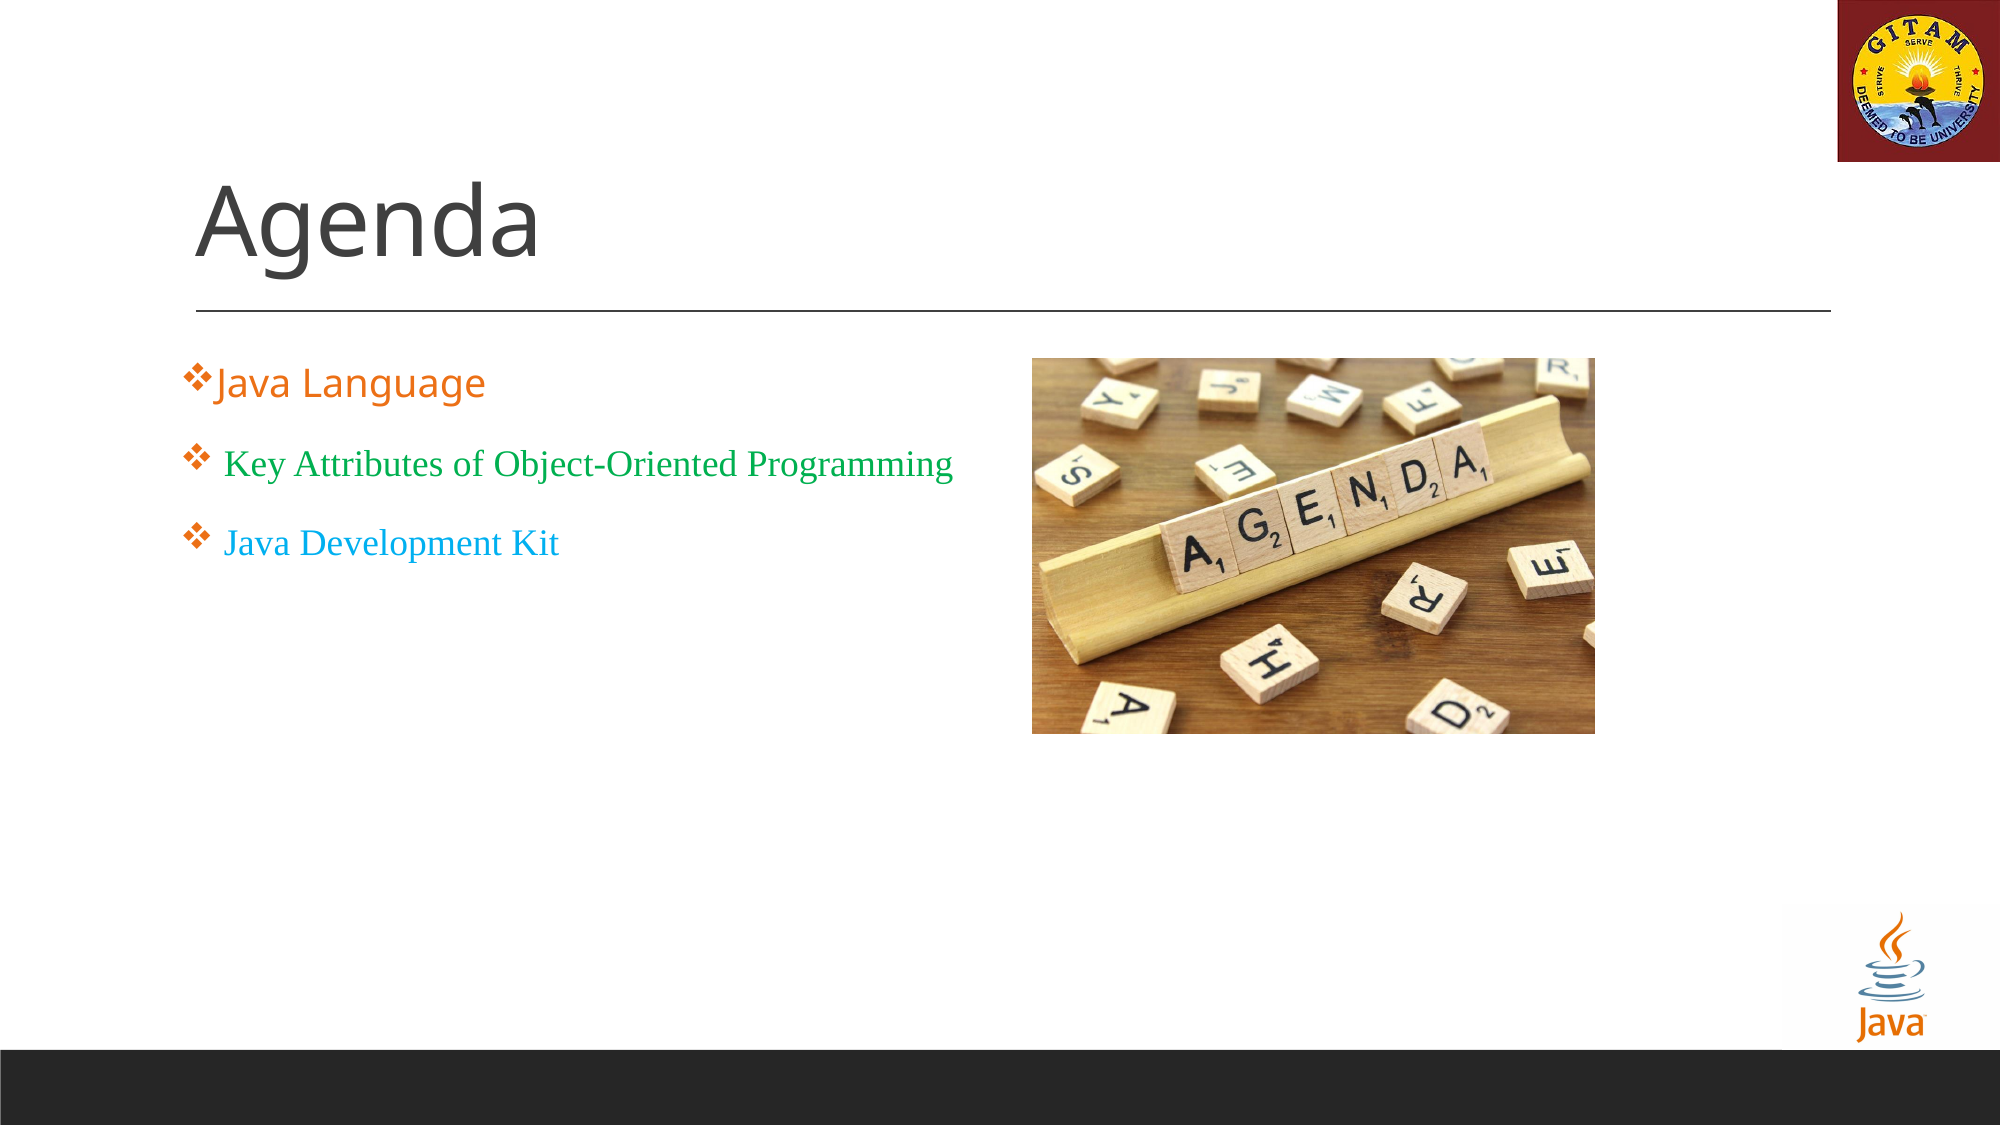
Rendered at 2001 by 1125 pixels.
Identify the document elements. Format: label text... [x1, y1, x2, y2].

picture [1837, 0, 2000, 162]
list Java Language Key Attributes of Object-Oriented Programming Java Development Kit [180, 345, 1830, 963]
picture [1782, 904, 2000, 1050]
picture [1031, 357, 1596, 734]
title Agenda [180, 47, 1830, 285]
